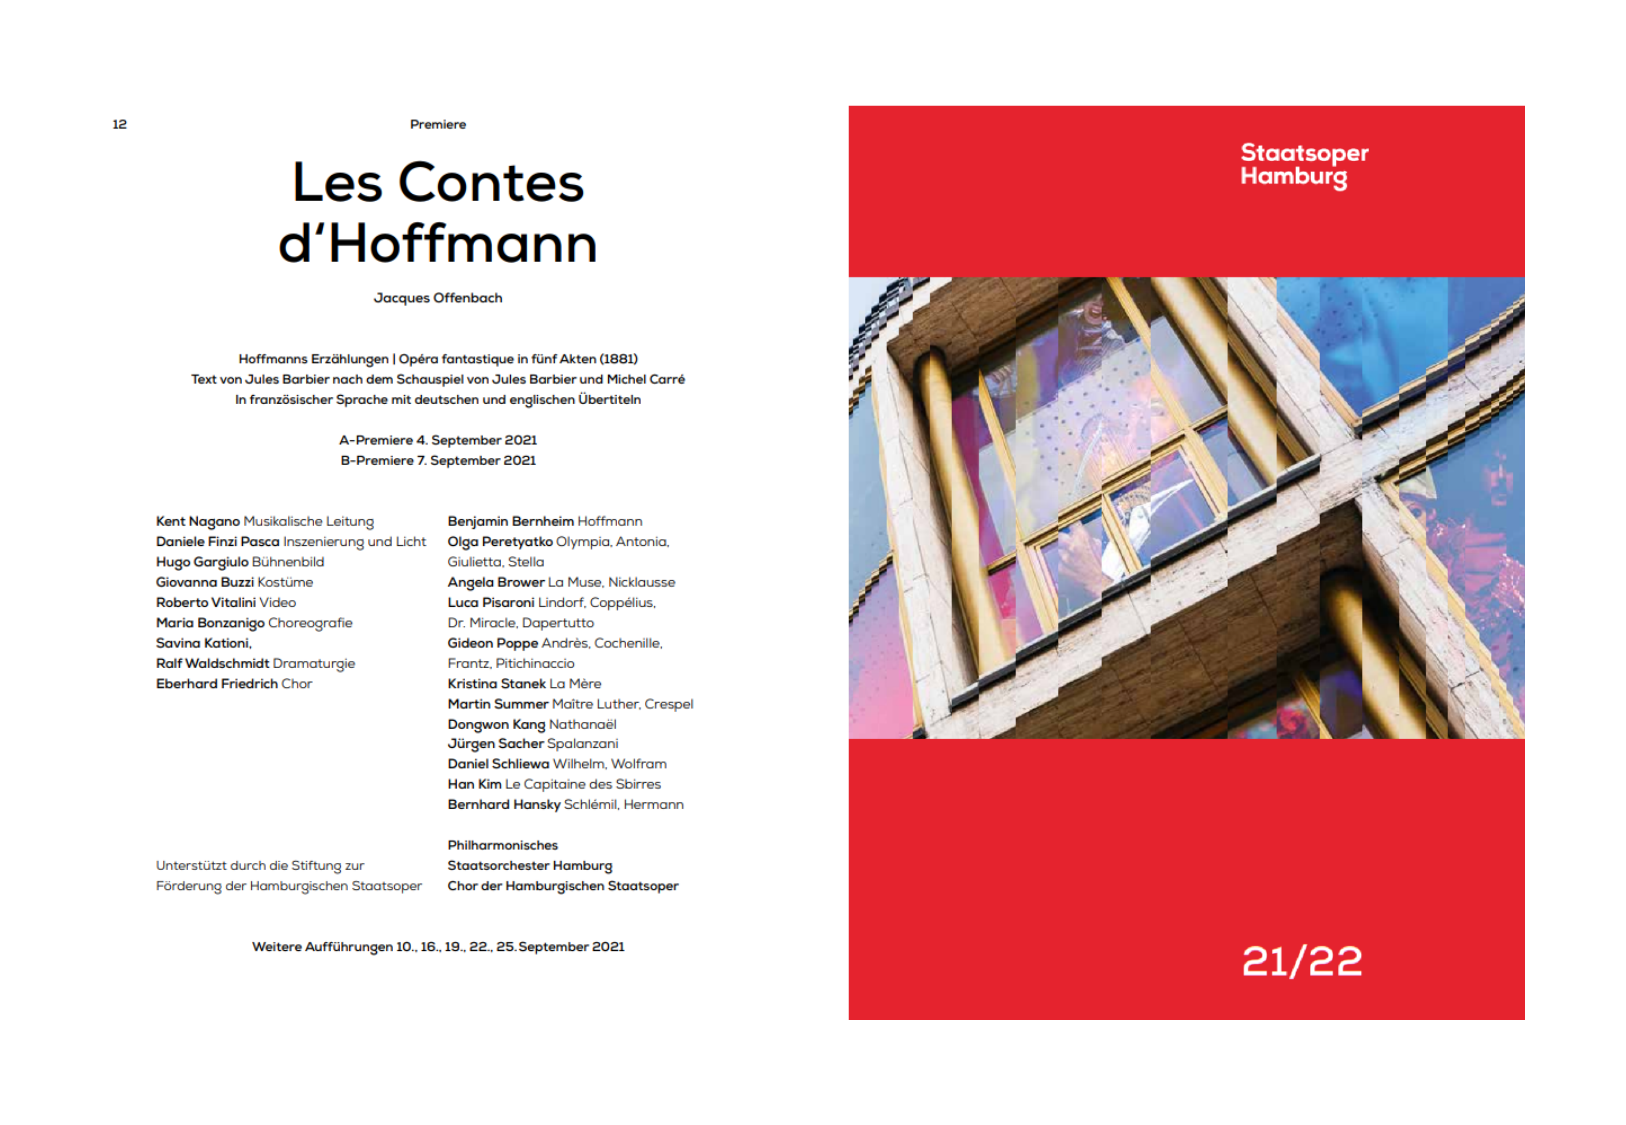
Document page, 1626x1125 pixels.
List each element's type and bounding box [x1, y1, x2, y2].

picture [90, 105, 1625, 1020]
